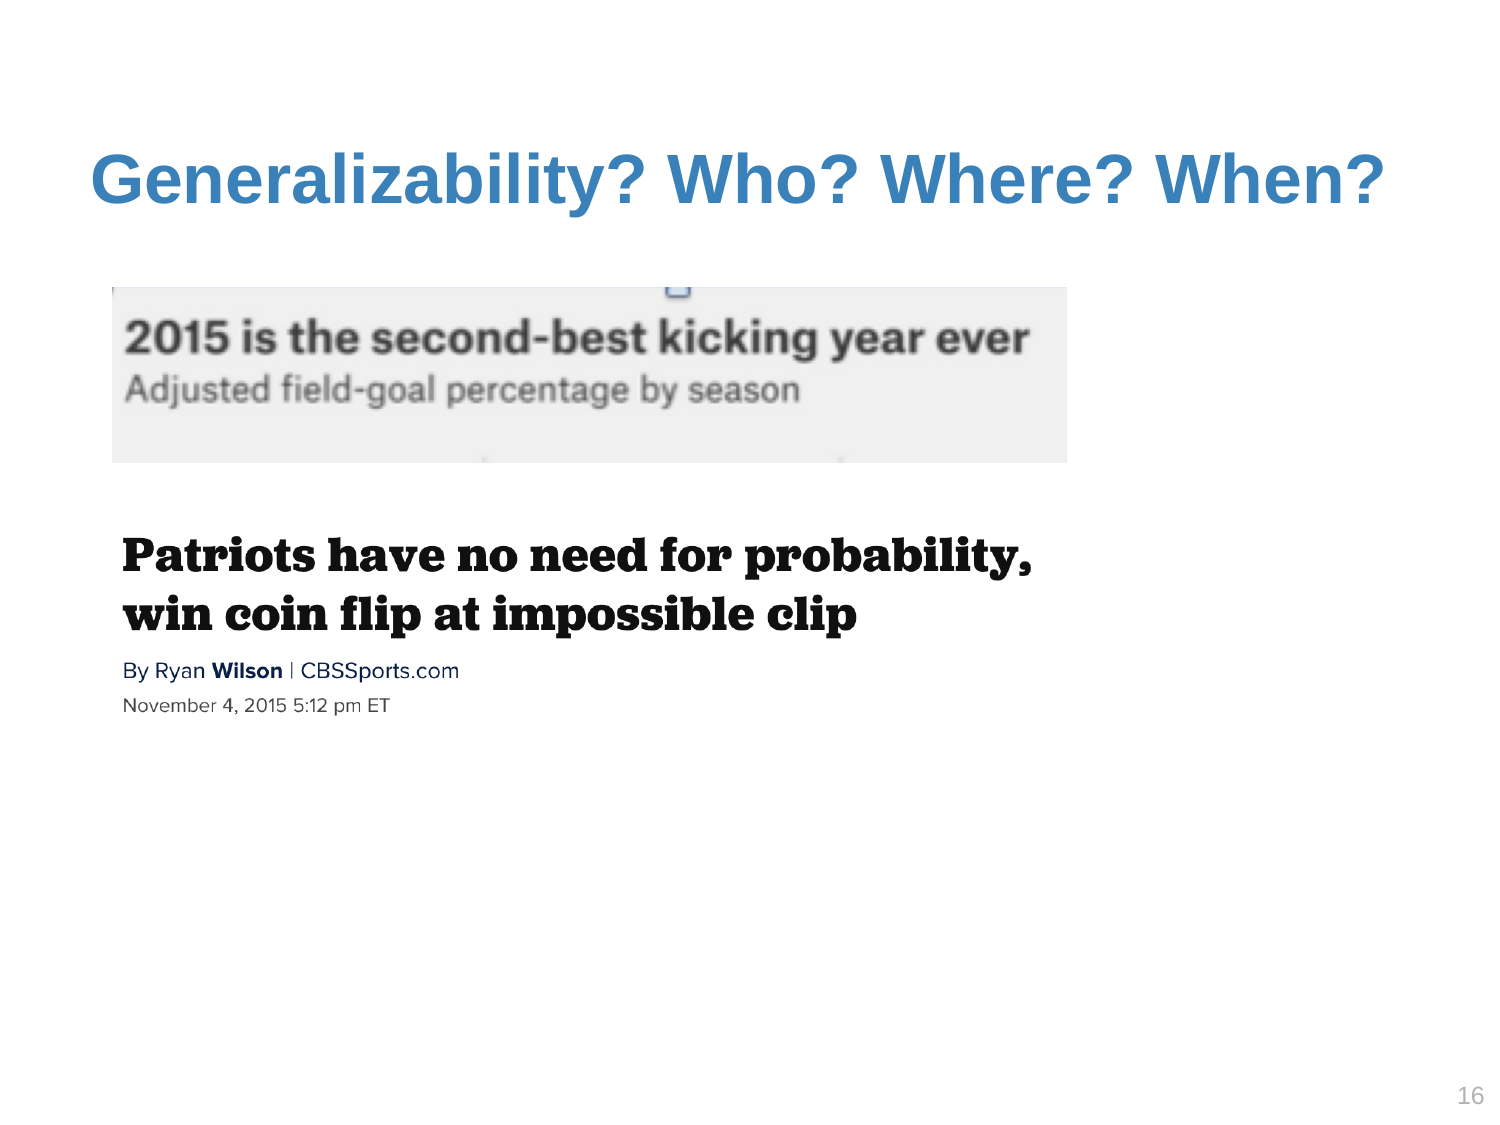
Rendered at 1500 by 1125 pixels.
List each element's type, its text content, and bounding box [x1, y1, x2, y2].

slide_number 15 [1149, 1065, 1500, 1125]
picture [112, 512, 1059, 738]
title Generalizability? Who? Where? When? [75, 45, 1425, 233]
picture [112, 287, 1067, 463]
